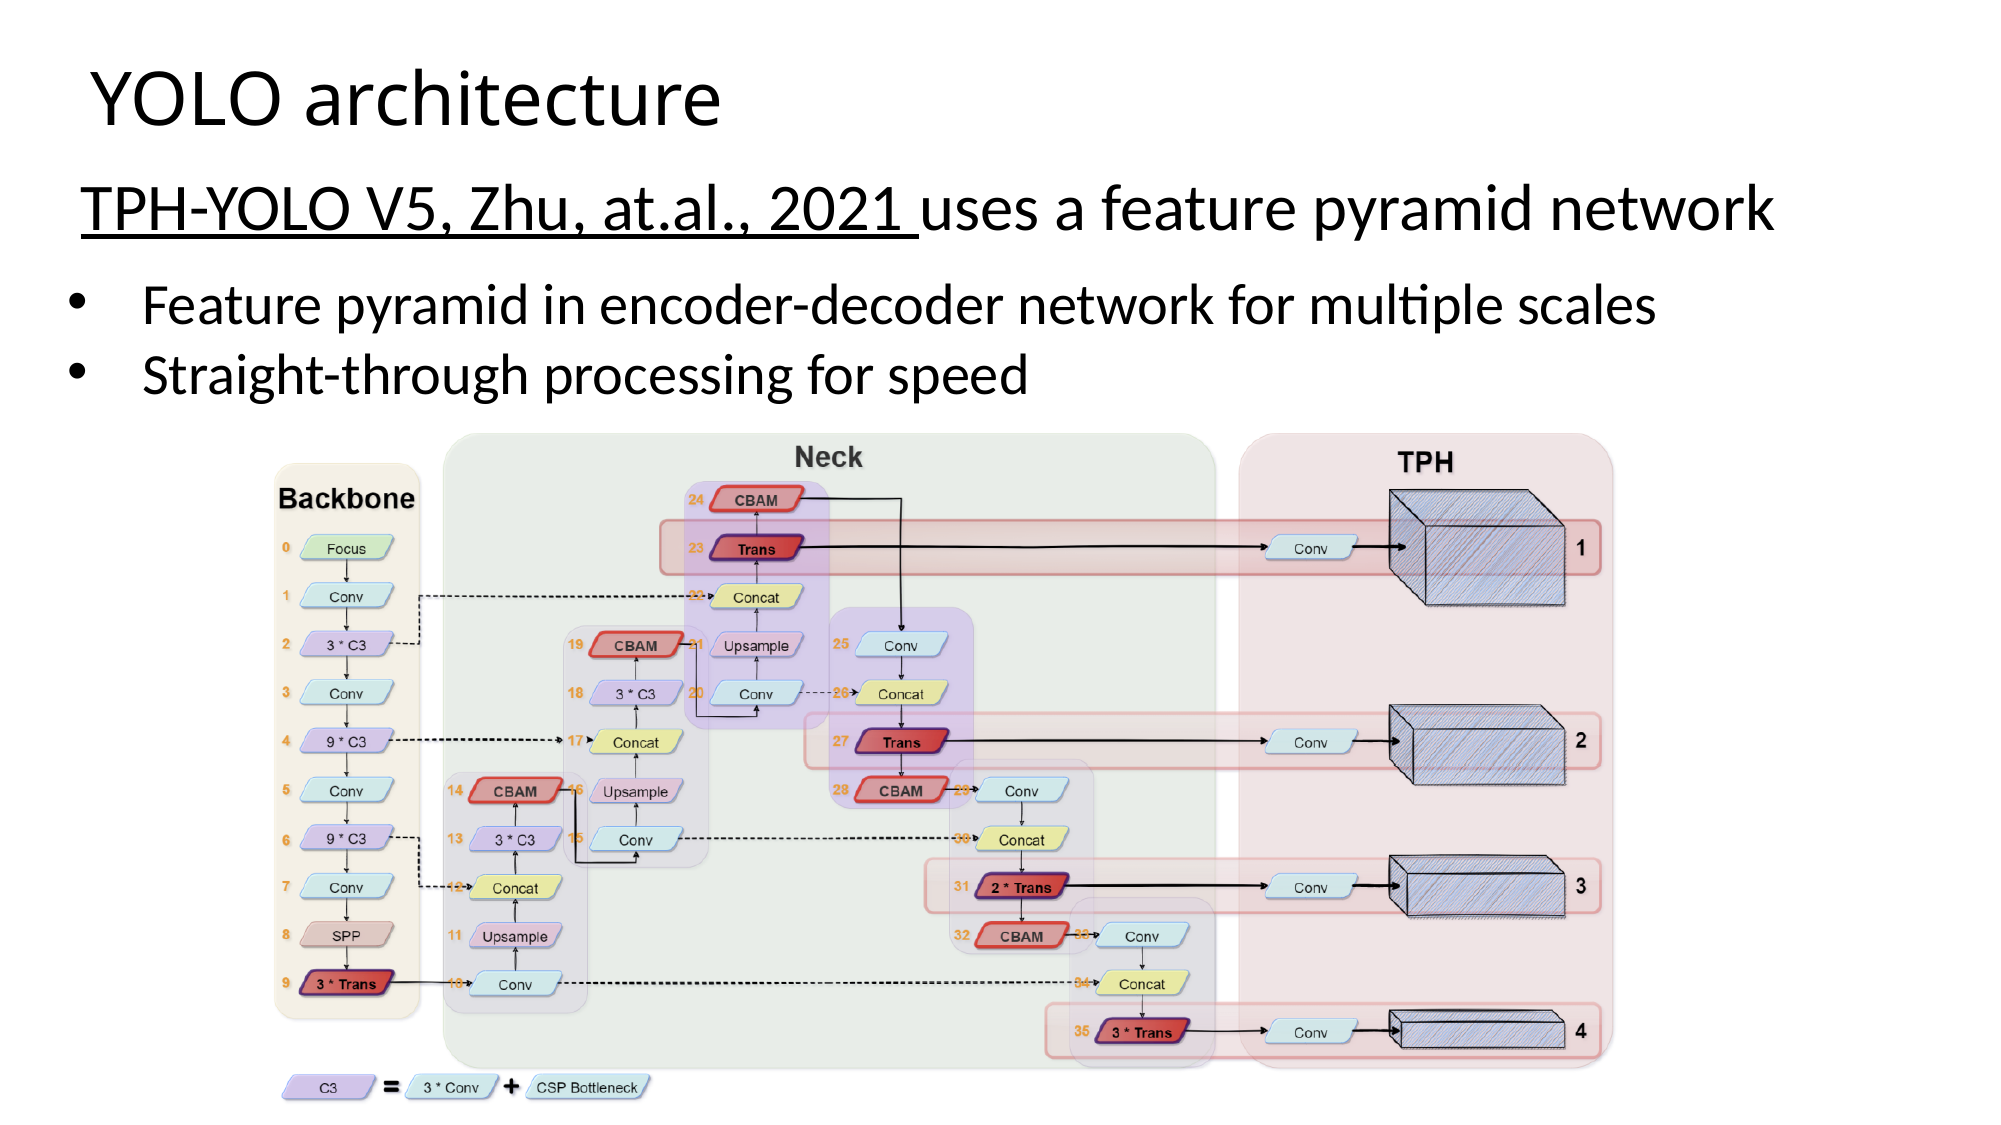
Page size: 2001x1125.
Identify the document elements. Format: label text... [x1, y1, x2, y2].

text_box YOLO architecture [75, 54, 1966, 150]
picture [262, 421, 1626, 1105]
text_box TPH-YOLO V5, Zhu, at.al., 2021 uses a feature pyramid network [65, 155, 1895, 251]
text_box Feature pyramid in encoder-decoder network for multiple scales Straight-through processing for speed [52, 258, 2000, 414]
